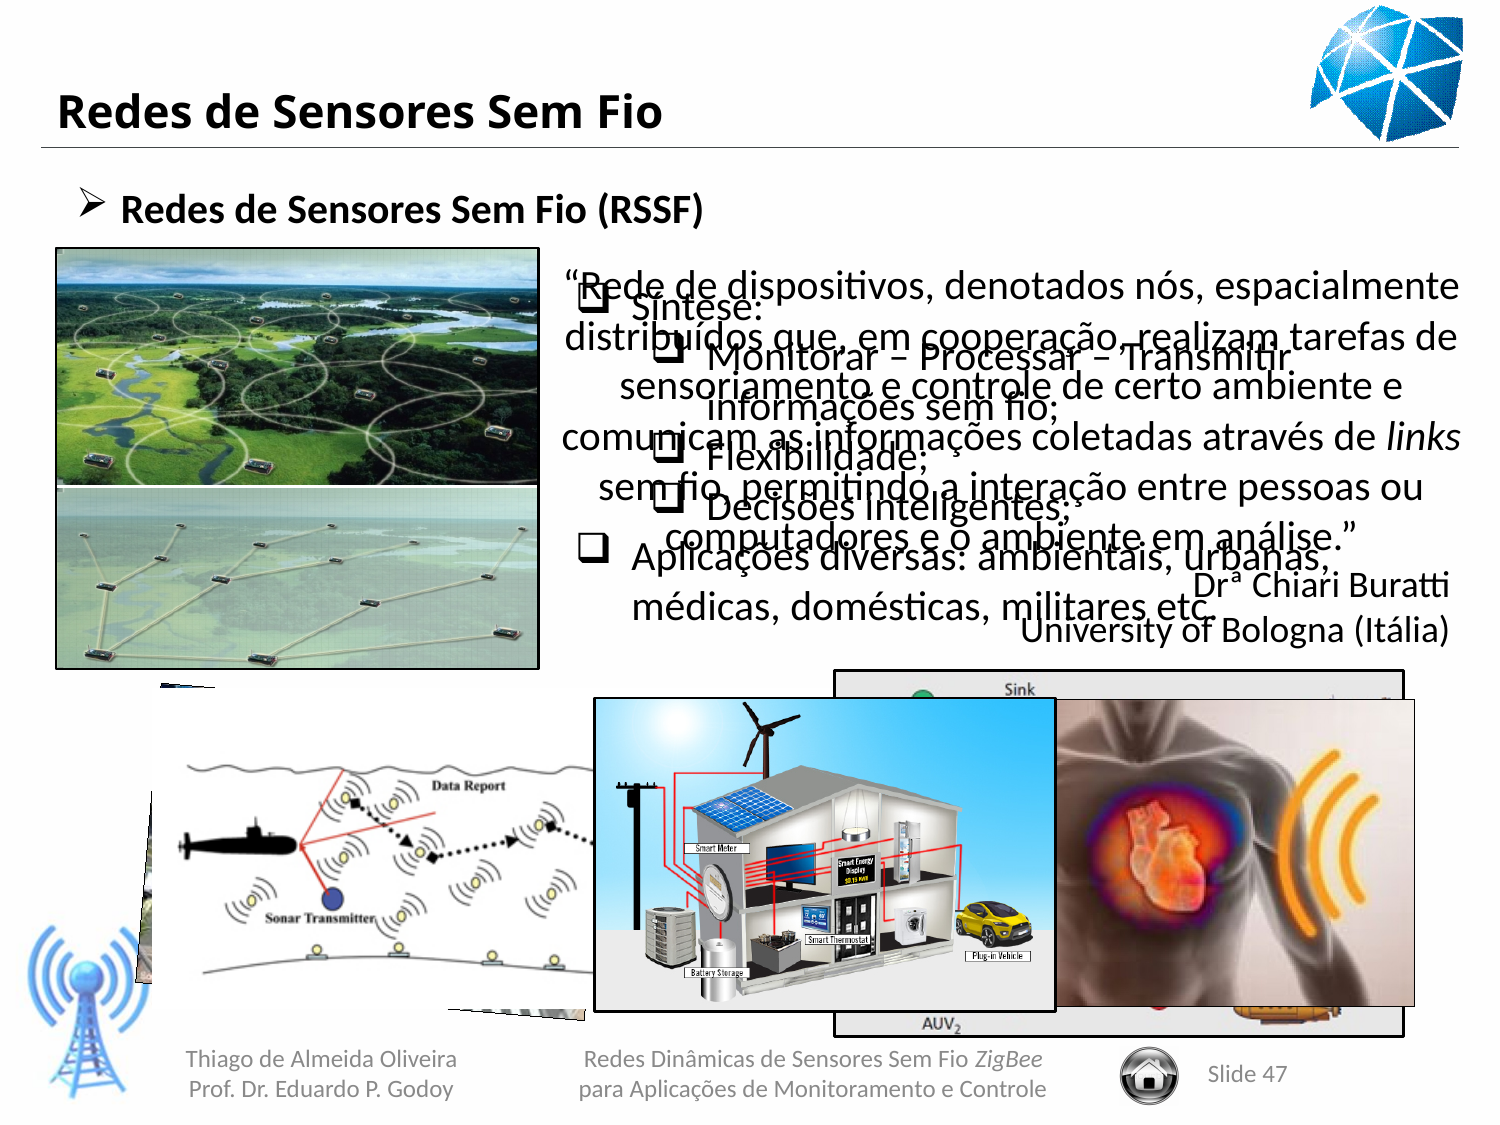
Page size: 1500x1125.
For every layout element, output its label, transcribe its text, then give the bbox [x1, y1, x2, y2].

picture [0, 0, 1500, 1125]
title Redes de Sensores Sem Fio [41, 82, 1305, 139]
text_box Redes de Sensores Sem Fio (RSSF) [61, 174, 730, 240]
text_box “Rede de dispositivos, denotados nós, espacialmente distribuídos que, em cooperação, realizam tarefas de sensoriamento e controle de certo ambiente e comunicam as informações coletadas através de links sem fio, permitindo a interação entre pessoas ou computadores e o ambiente em análise.” [545, 250, 1478, 566]
text_box Drª Chiari Buratti University of Bologna (Itália) [1005, 552, 1466, 658]
text_box Síntese: Monitorar – Processar – Transmitir informações sem fio; Flexibilidade; Decisões inteligentes; Aplicações diversas: ambientais, urbanas, médicas, domésticas, militares etc. [560, 271, 1349, 637]
